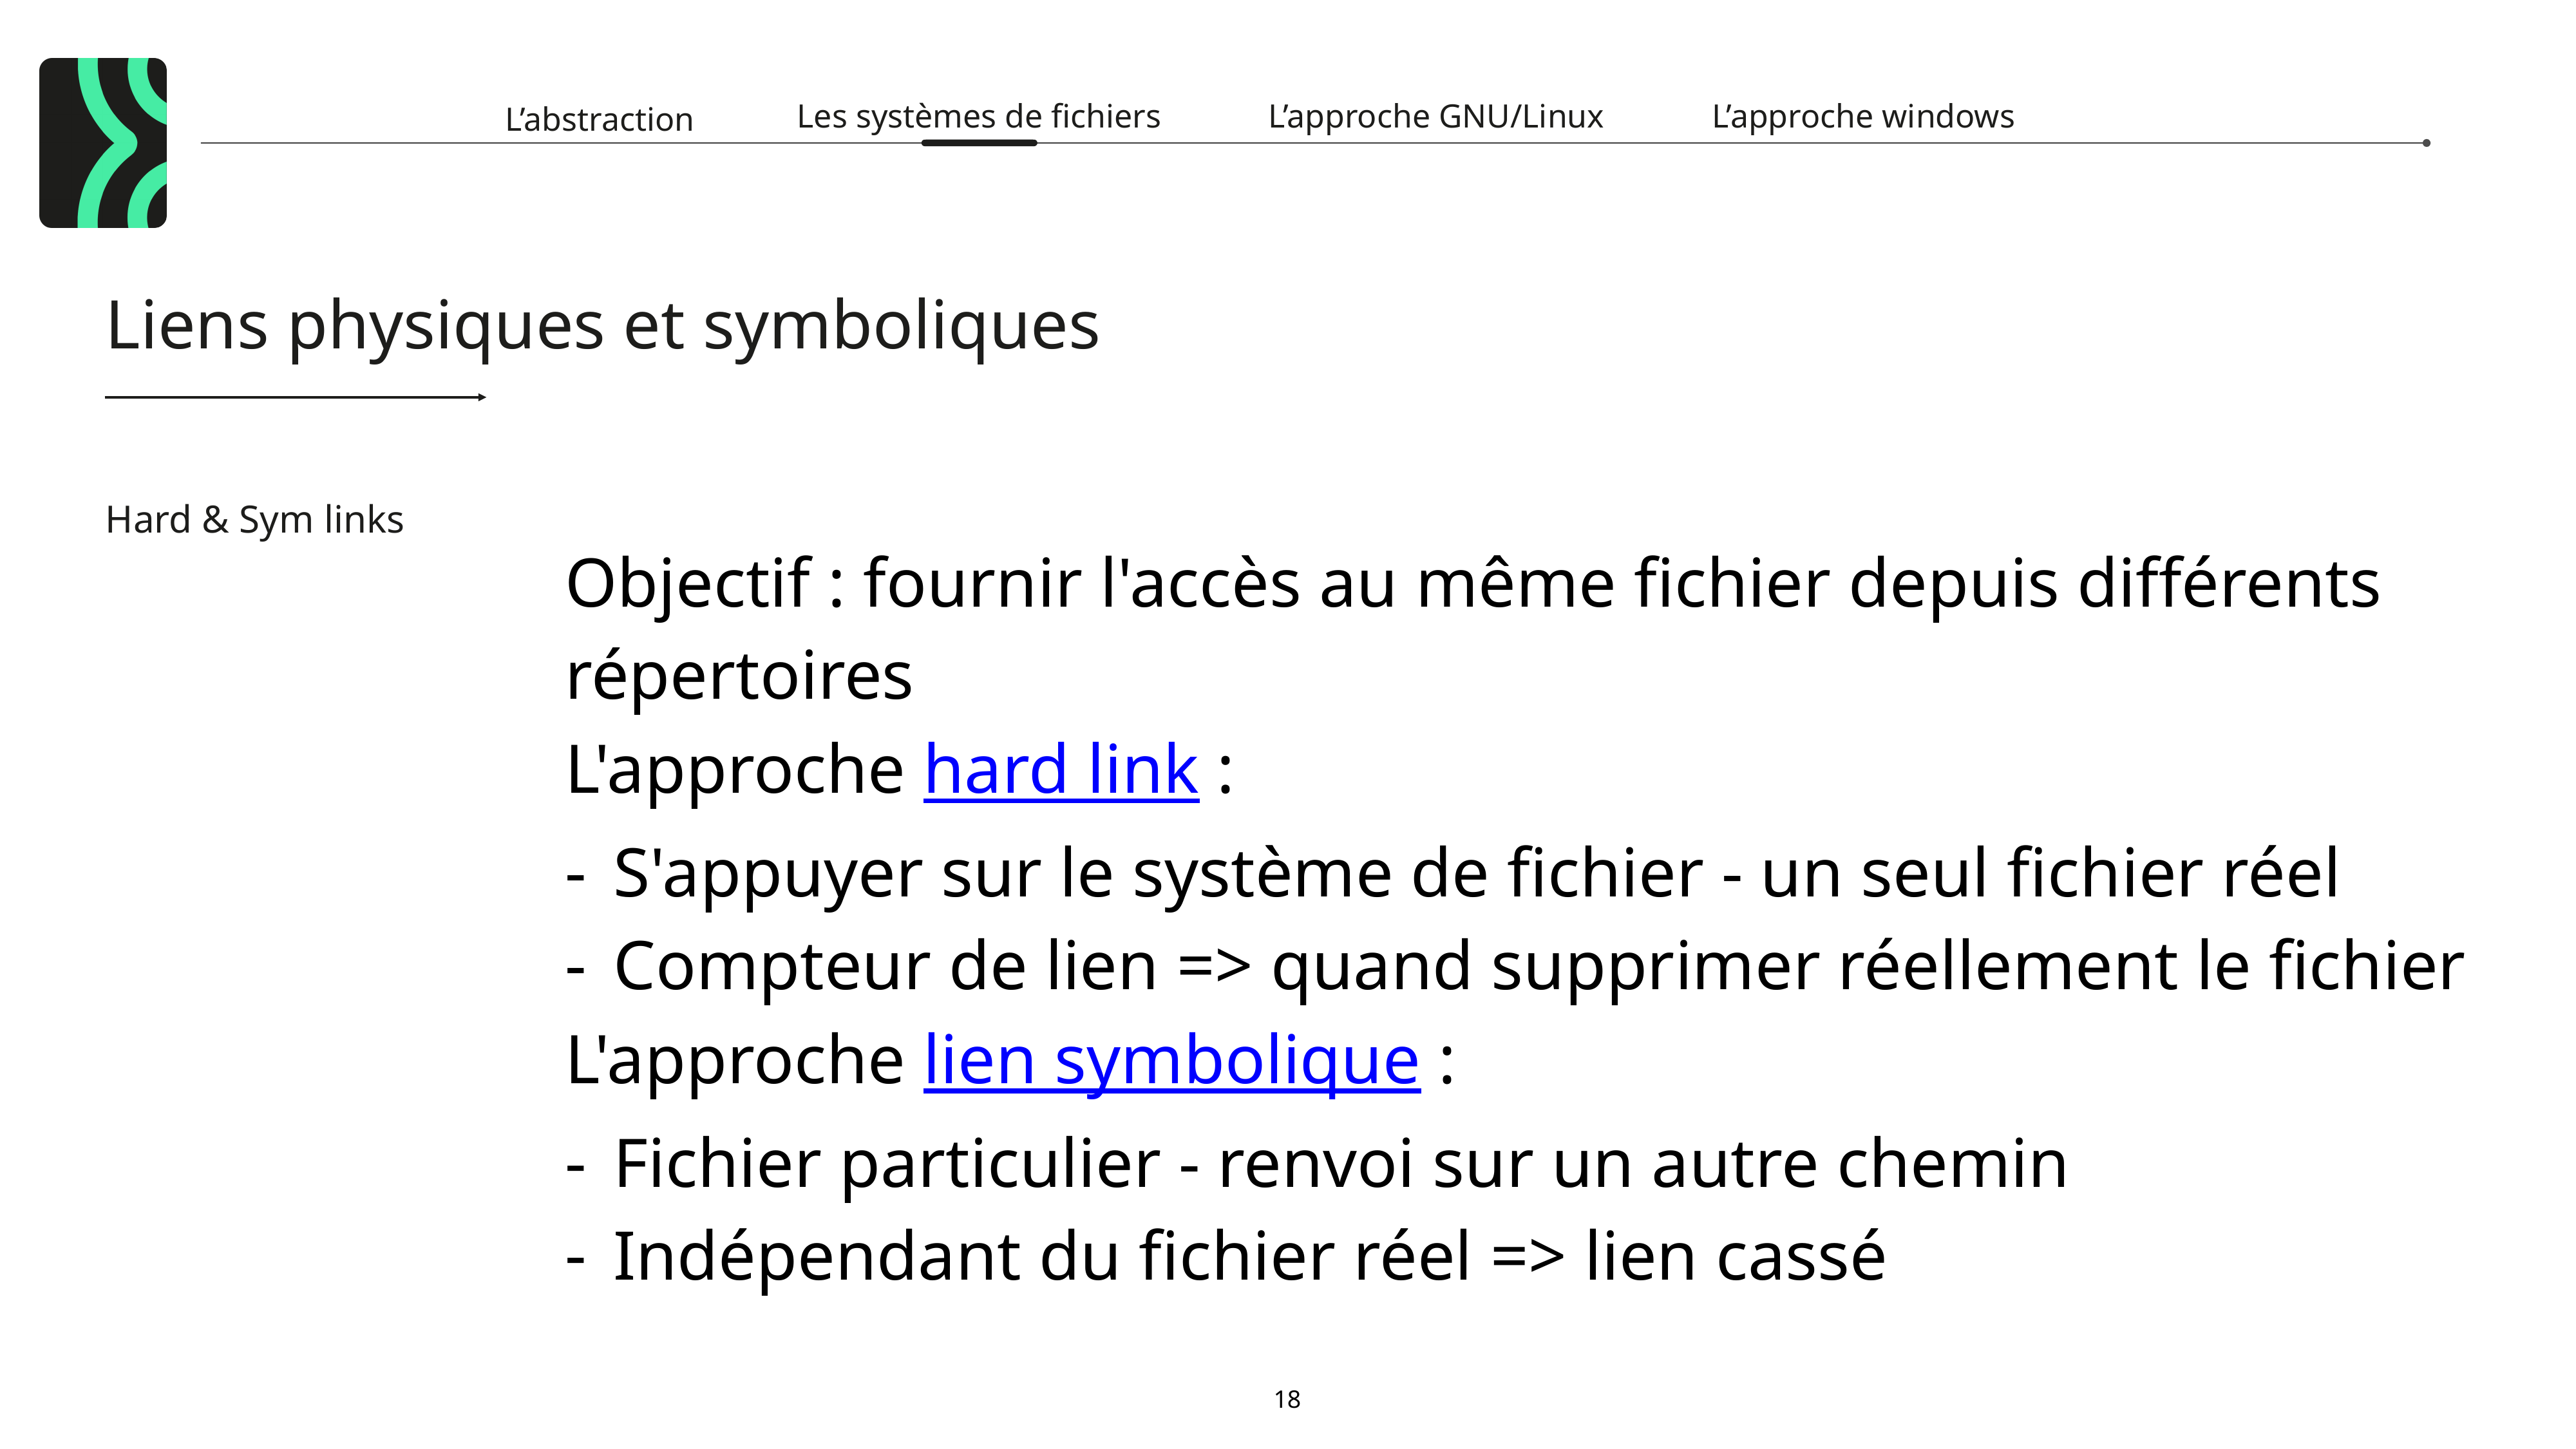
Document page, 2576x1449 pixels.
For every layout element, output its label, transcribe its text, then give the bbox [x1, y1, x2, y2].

text_box Objectif : fournir l'accès au même fichier depuis différents répertoires L'approche hard link : S'appuyer sur le système de fichier - un seul fichier réel Compteur de lien => quand supprimer réellement le fichier L'approche lien symbolique : Fichier particulier - renvoi sur un autre chemin Indépendant du fichier réel => lien cassé [555, 439, 2548, 1382]
text_box [921, 140, 1037, 142]
text_box L’abstraction [483, 93, 717, 142]
text_box [922, 144, 1037, 147]
text_box L’approche GNU/Linux [1242, 90, 1631, 140]
text_box L’approche windows [1685, 90, 2042, 140]
text_box Liens physiques et symboliques [100, 276, 1513, 368]
picture [39, 58, 167, 228]
slide_number ‹#› [1267, 571, 1307, 1423]
text_box Les systèmes de fichiers [770, 90, 1189, 140]
text_box Hard & Sym links [100, 489, 471, 545]
